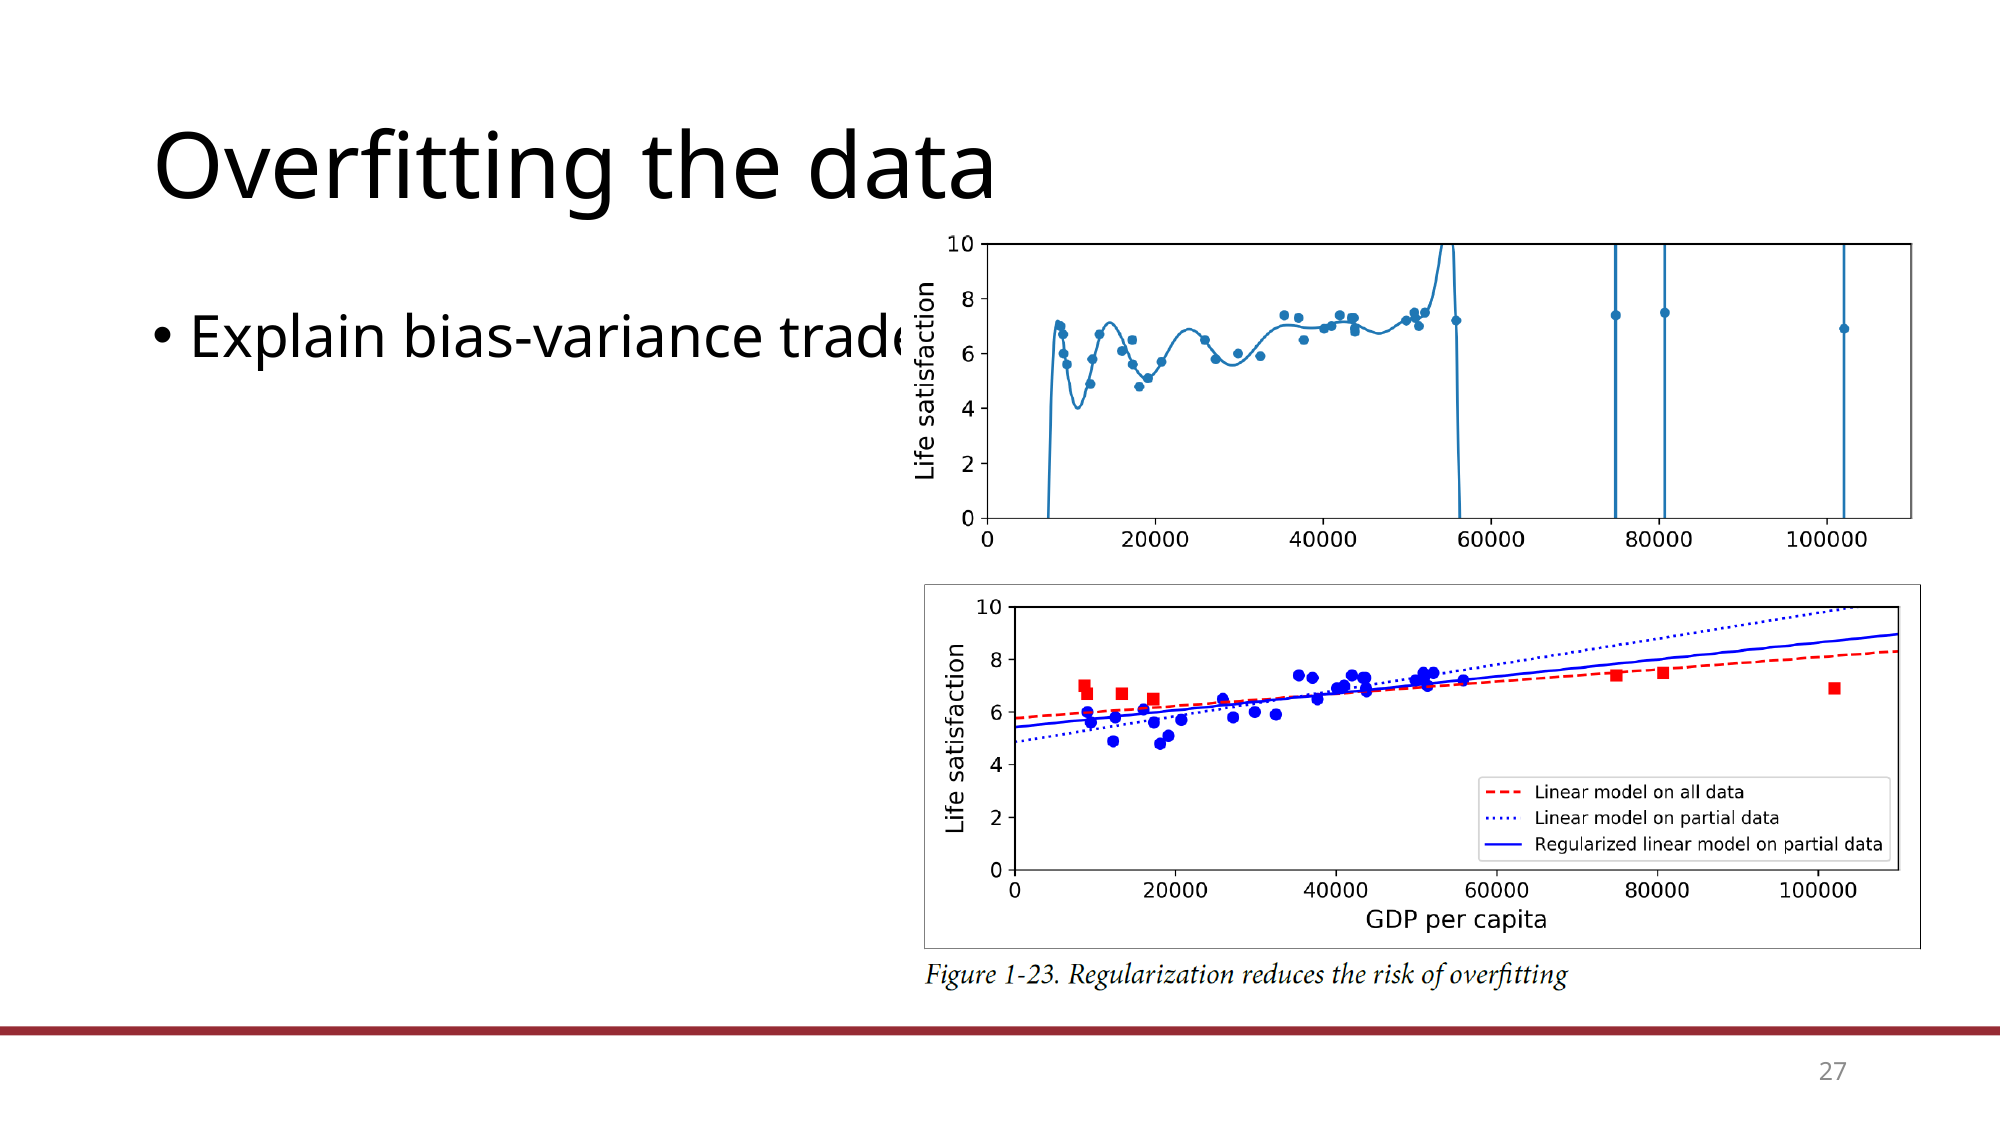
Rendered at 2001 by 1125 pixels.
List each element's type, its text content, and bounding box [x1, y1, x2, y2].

slide_number 27 [1412, 1042, 1863, 1103]
list Explain bias-variance tradeoff. [137, 299, 1863, 1014]
title Overfitting the data [137, 59, 1863, 278]
picture [893, 224, 1932, 991]
